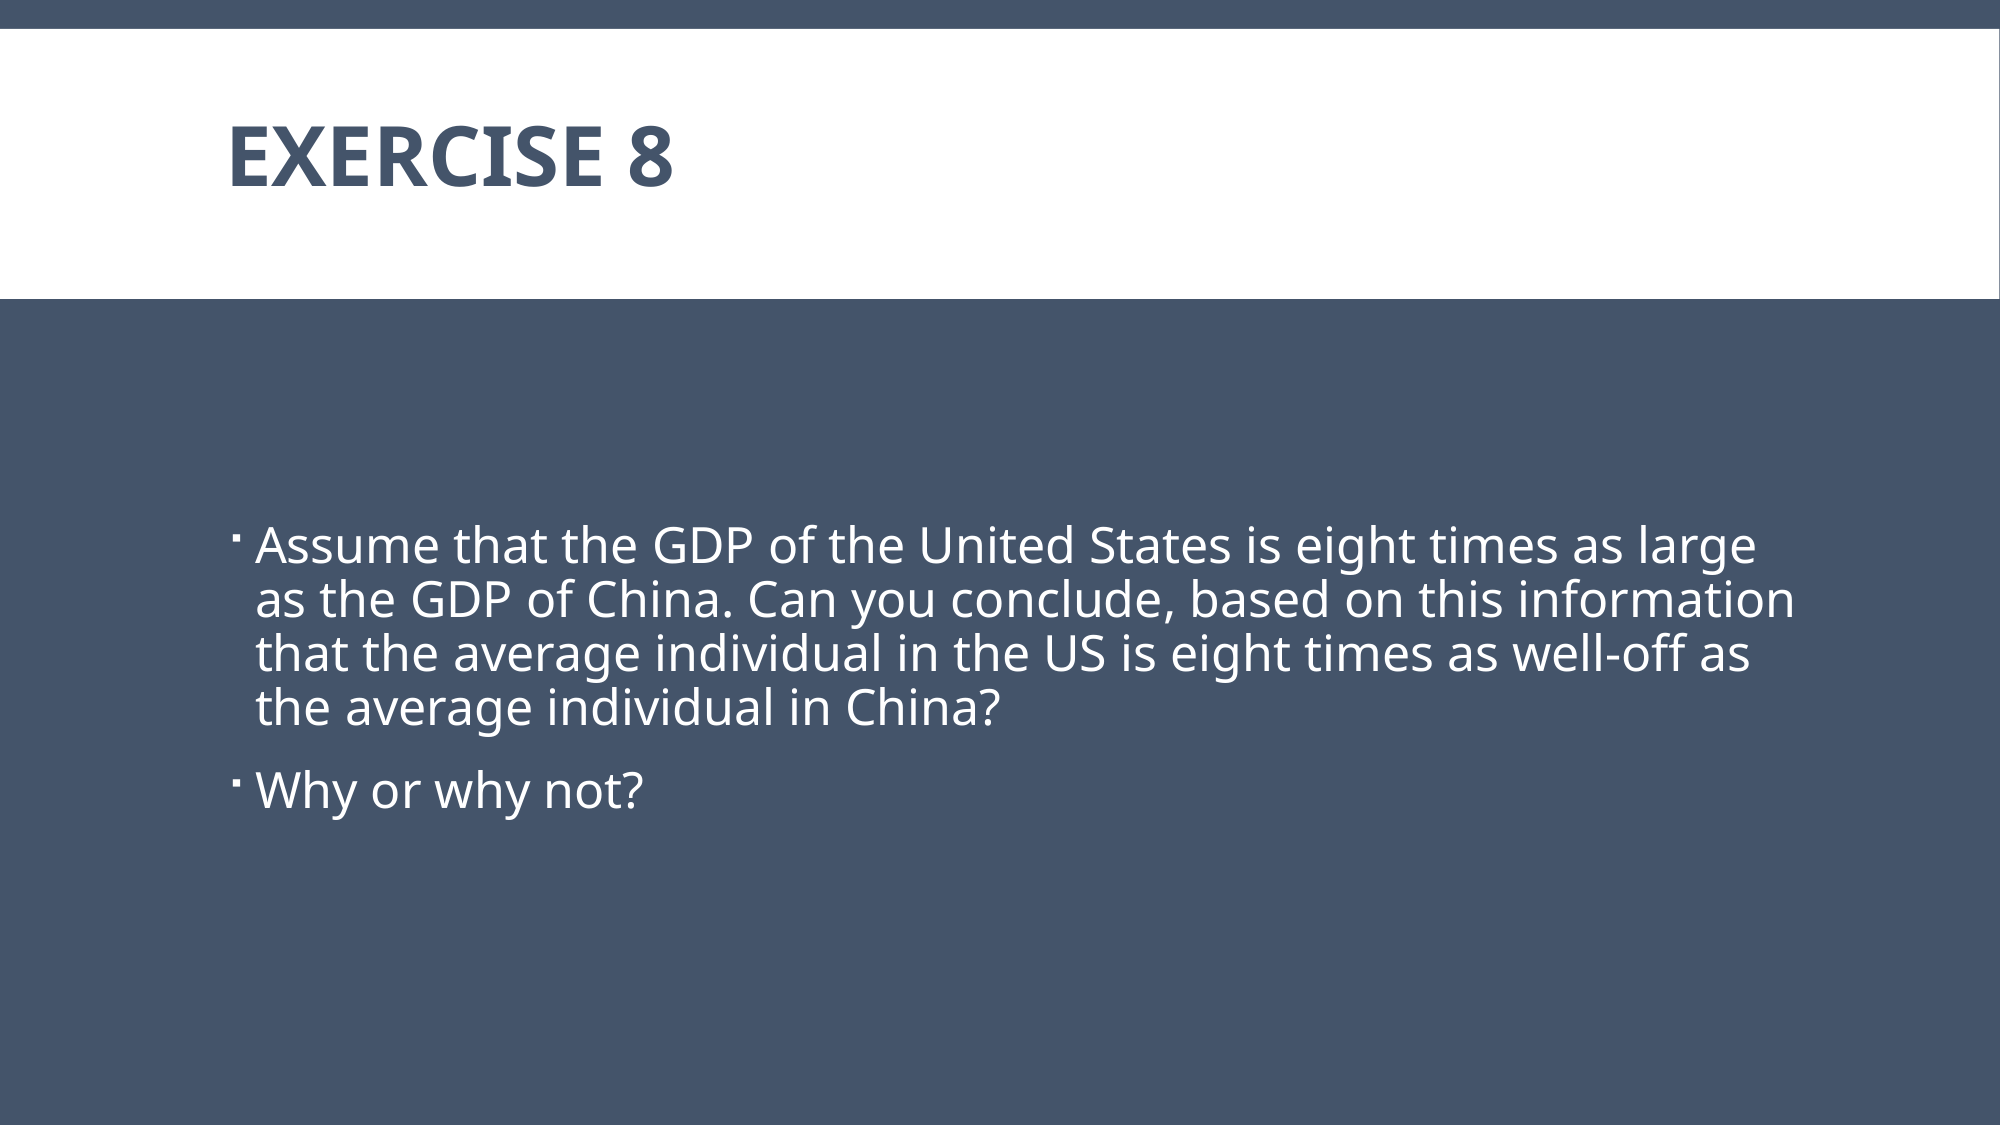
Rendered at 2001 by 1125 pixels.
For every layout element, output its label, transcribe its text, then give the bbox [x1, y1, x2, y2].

title Exercise 8 [210, 103, 1560, 279]
list Assume that the GDP of the United States is eight times as large as the GDP of China. Can you conclude, based on this information that the average individual in the US is eight times as well-off as the average individual in China? Why or why not? [210, 340, 1815, 1031]
